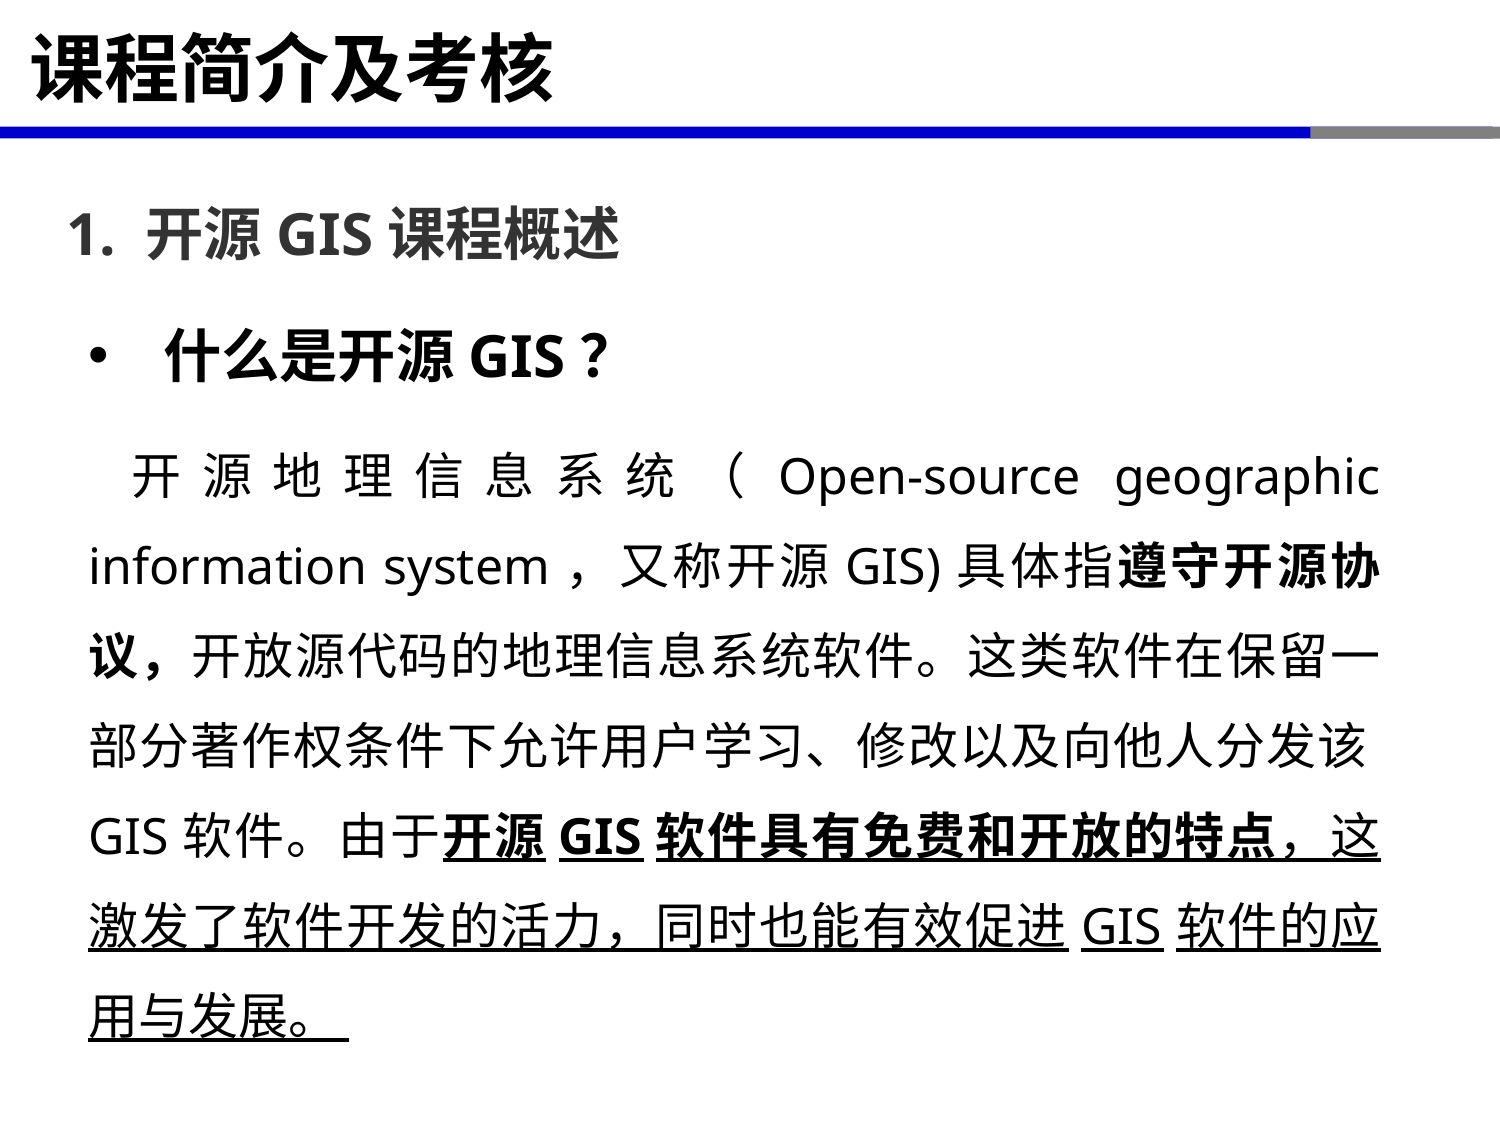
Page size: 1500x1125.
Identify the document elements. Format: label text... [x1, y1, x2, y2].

text_box 什么是开源GIS？ 开源地理信息系统（Open-source geographic information system，又称开源GIS)具体指遵守开源协议，开放源代码的地理信息系统软件。这类软件在保留一部分著作权条件下允许用户学习、修改以及向他人分发该GIS软件。由于开源GIS软件具有免费和开放的特点，这激发了软件开发的活力，同时也能有效促进GIS软件的应用与发展。 [73, 275, 1396, 1052]
text_box 1. 开源GIS课程概述 [52, 154, 1448, 275]
title 课程简介及考核 [0, 1, 1479, 132]
